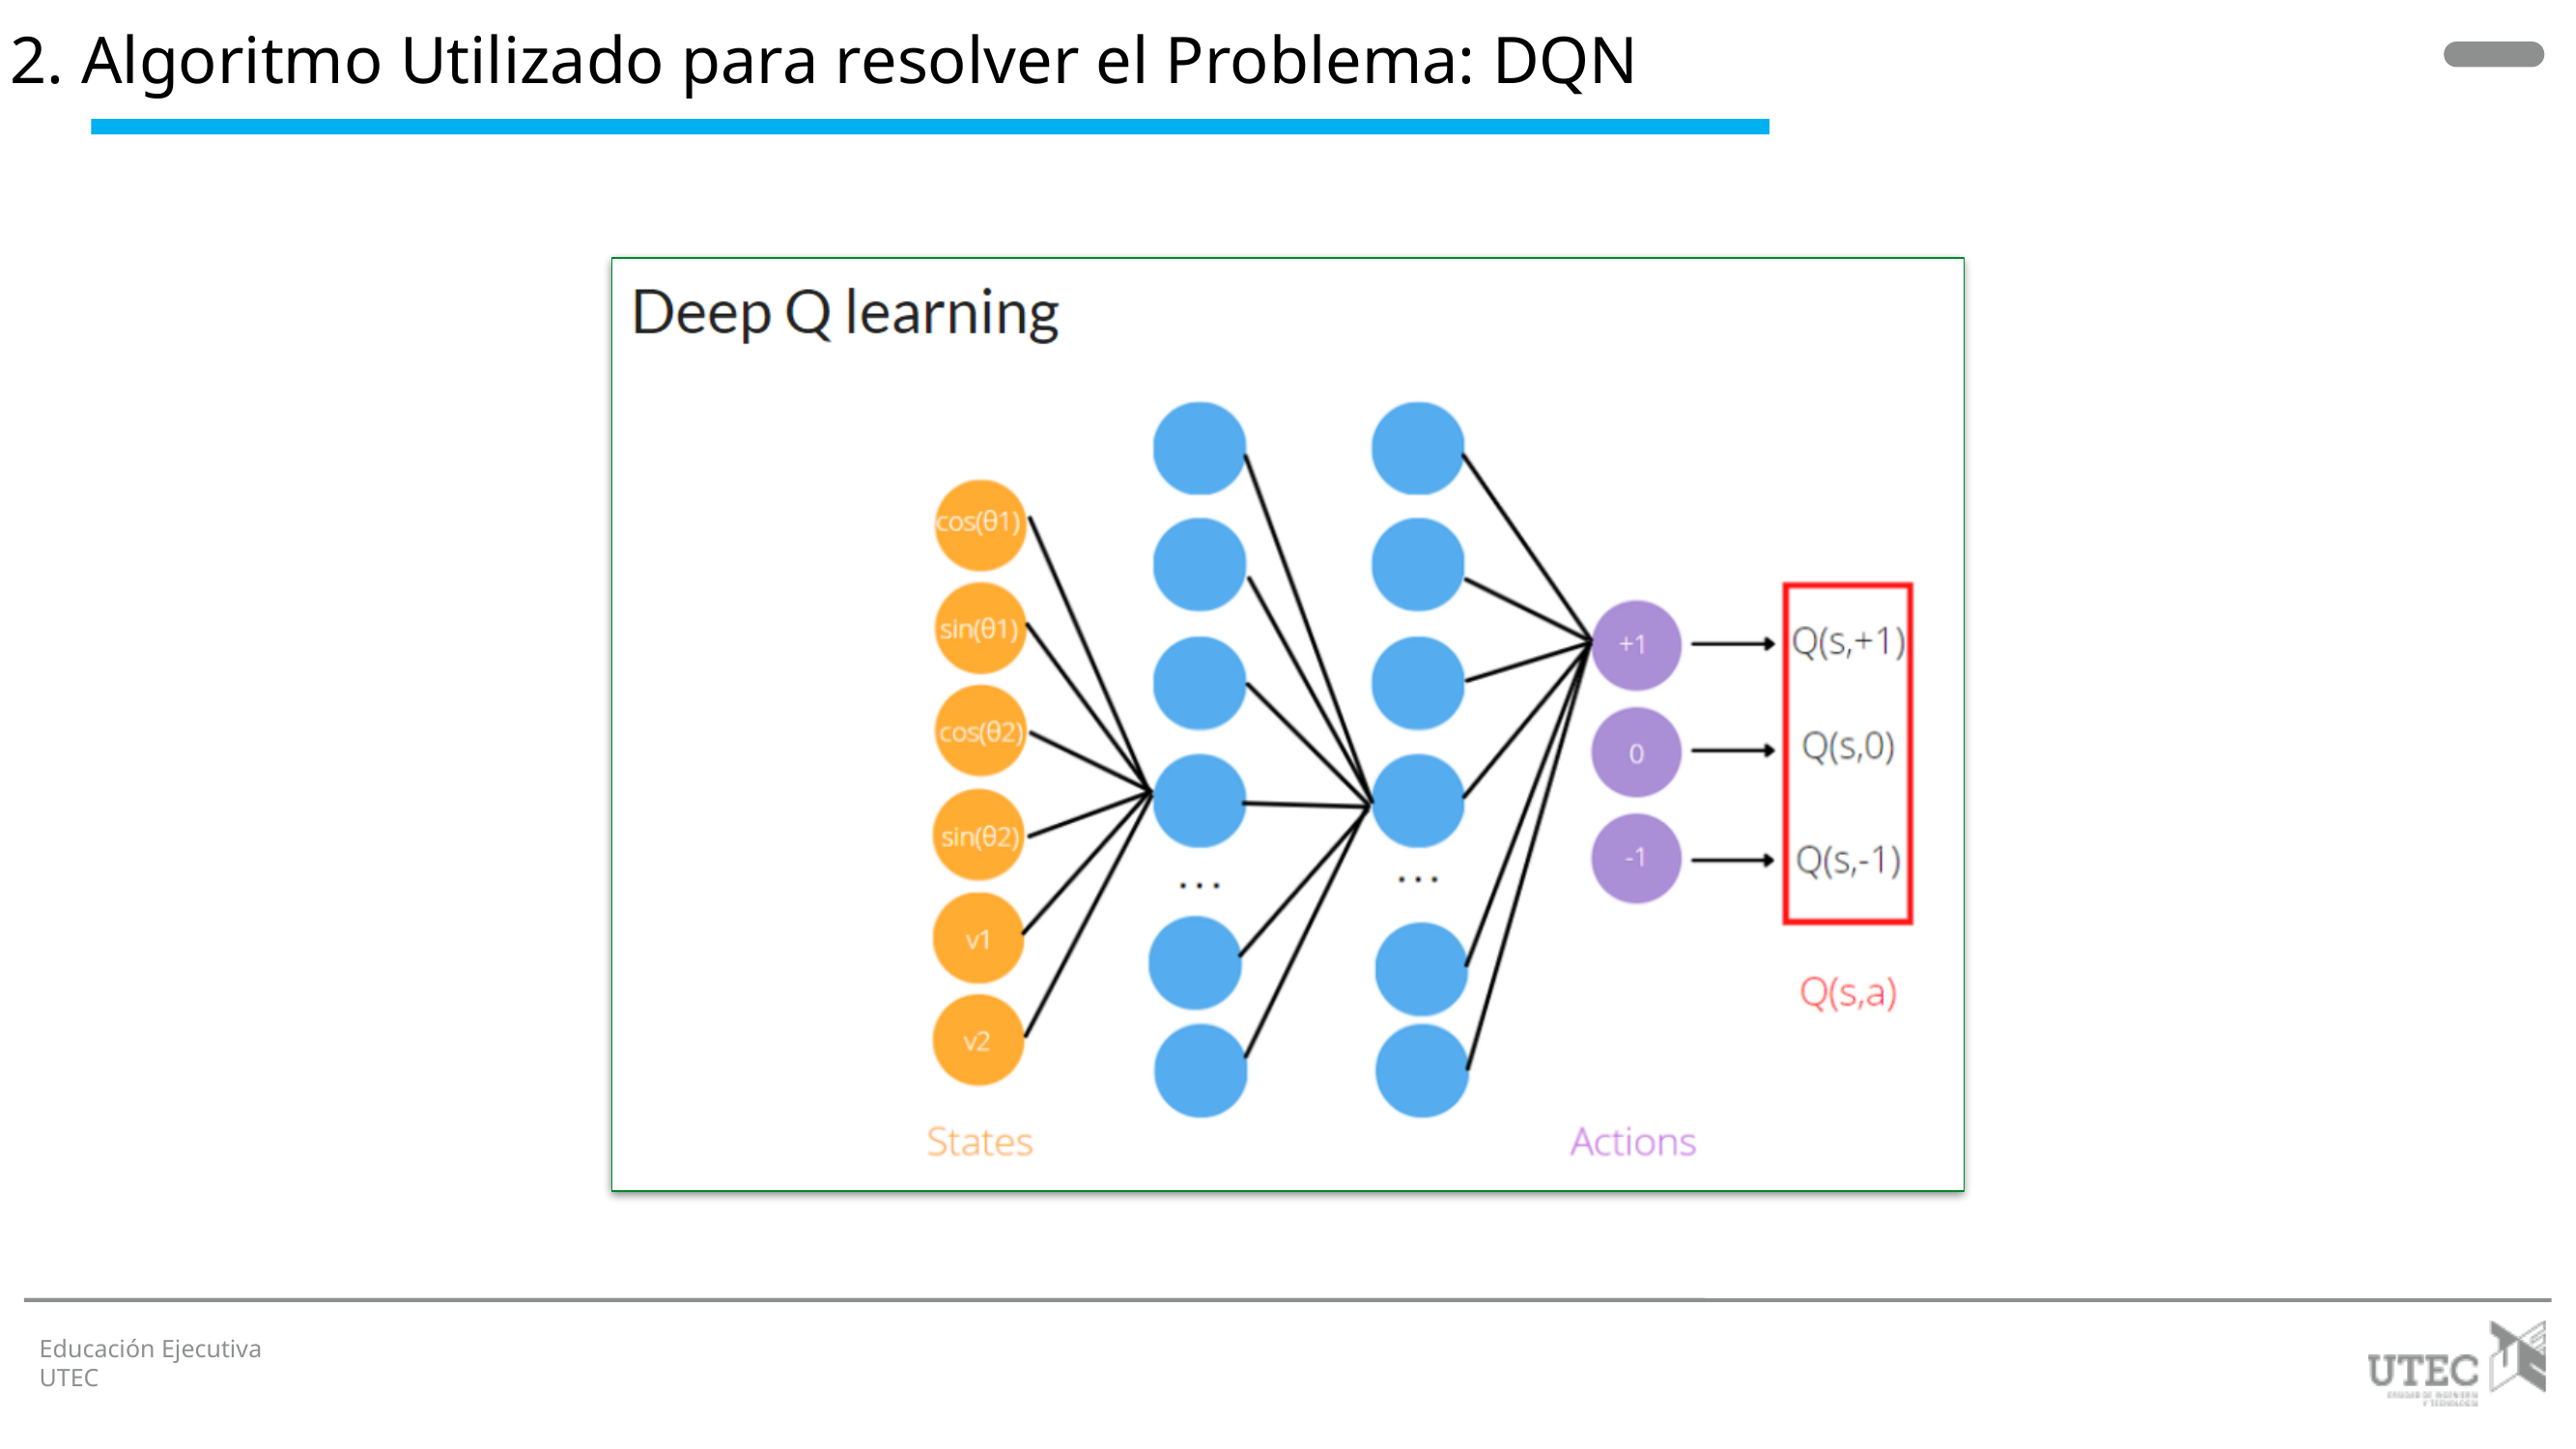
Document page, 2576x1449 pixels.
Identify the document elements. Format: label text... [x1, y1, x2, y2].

text_box [91, 119, 1769, 135]
picture [2368, 1321, 2548, 1406]
picture [611, 258, 1964, 1191]
text_box 2. Algoritmo Utilizado para resolver el Problema: DQN [2, 11, 1650, 182]
